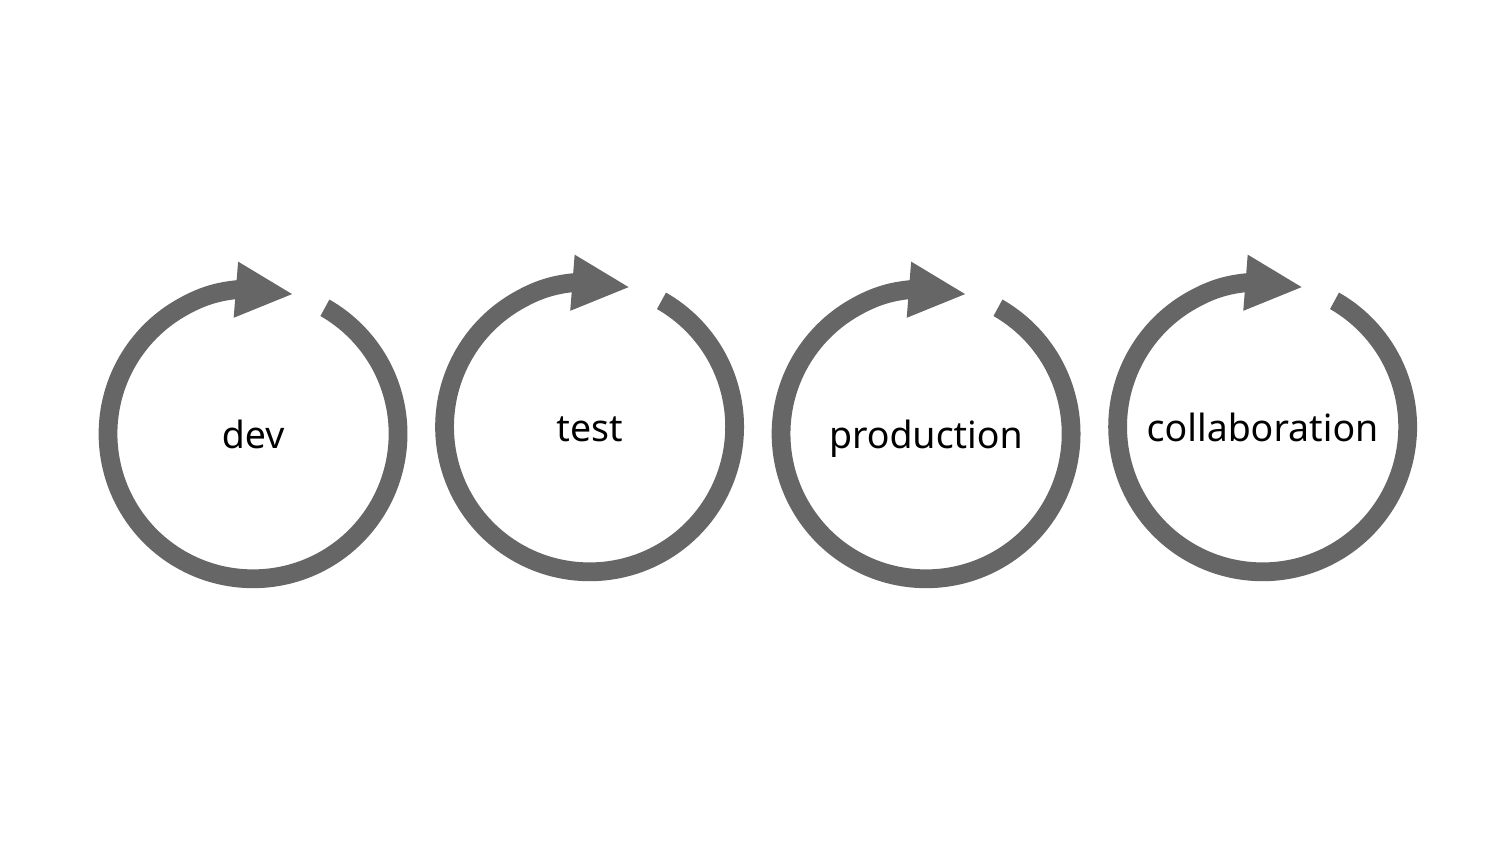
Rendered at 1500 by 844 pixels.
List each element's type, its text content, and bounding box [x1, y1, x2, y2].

text_box test [444, 278, 735, 572]
text_box dev [107, 285, 399, 579]
text_box production [780, 285, 1072, 579]
text_box collaboration [1117, 278, 1408, 572]
